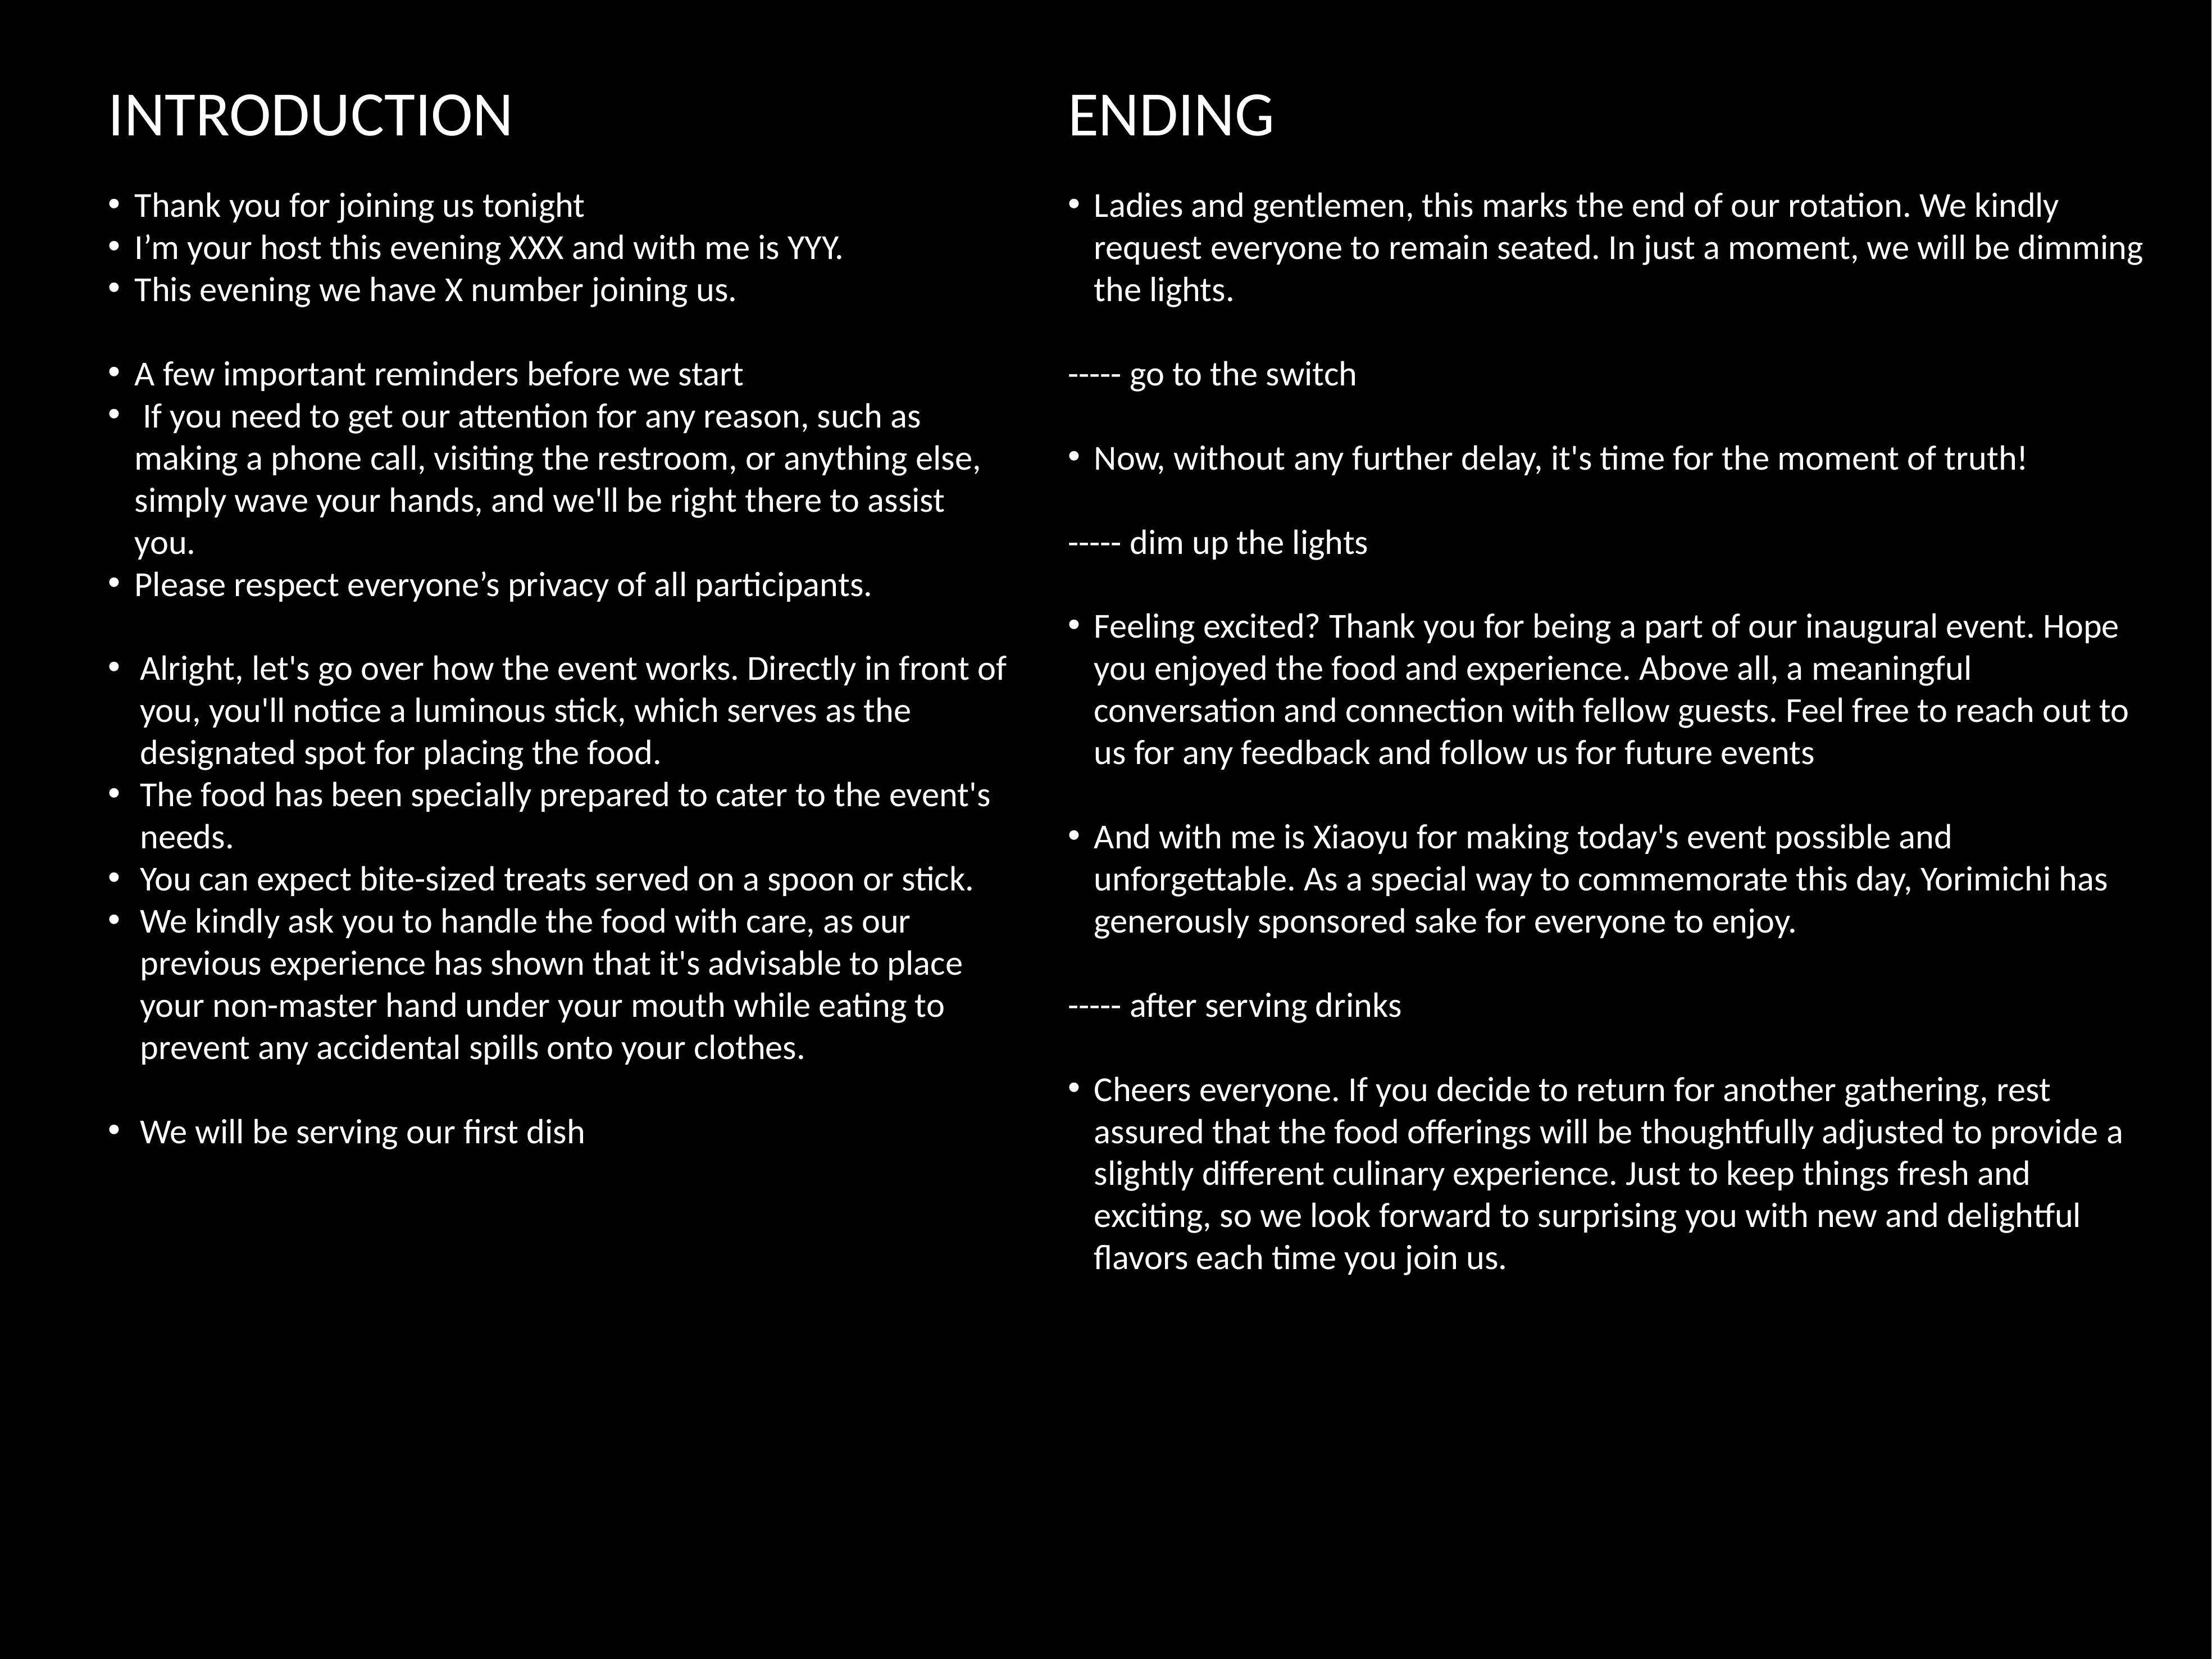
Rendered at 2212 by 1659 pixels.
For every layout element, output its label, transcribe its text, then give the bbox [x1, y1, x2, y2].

text_box INTRODUCTION Thank you for joining us tonight I’m your host this evening XXX and with me is YYY. This evening we have X number joining us. A few important reminders before we start If you need to get our attention for any reason, such as making a phone call, visiting the restroom, or anything else, simply wave your hands, and we'll be right there to assist you. Please respect everyone’s privacy of all participants. Alright, let's go over how the event works. Directly in front of you, you'll notice a luminous stick, which serves as the designated spot for placing the food. The food has been specially prepared to cater to the event's needs. You can expect bite-sized treats served on a spoon or stick. We kindly ask you to handle the food with care, as our previous experience has shown that it's advisable to place your non-master hand under your mouth while eating to prevent any accidental spills onto your clothes. We will be serving our first dish [100, 68, 1023, 1189]
text_box ENDING Ladies and gentlemen, this marks the end of our rotation. We kindly request everyone to remain seated. In just a moment, we will be dimming the lights. ----- go to the switch Now, without any further delay, it's time for the moment of truth! ----- dim up the lights Feeling excited? Thank you for being a part of our inaugural event. Hope you enjoyed the food and experience. Above all, a meaningful conversation and connection with fellow guests. Feel free to reach out to us for any feedback and follow us for future events And with me is Xiaoyu for making today's event possible and unforgettable. As a special way to commemorate this day, Yorimichi has generously sponsored sake for everyone to enjoy. ----- after serving drinks Cheers everyone. If you decide to return for another gathering, rest assured that the food offerings will be thoughtfully adjusted to provide a slightly different culinary experience. Just to keep things fresh and exciting, so we look forward to surprising you with new and delightful flavors each time you join us. [1059, 68, 2165, 1281]
